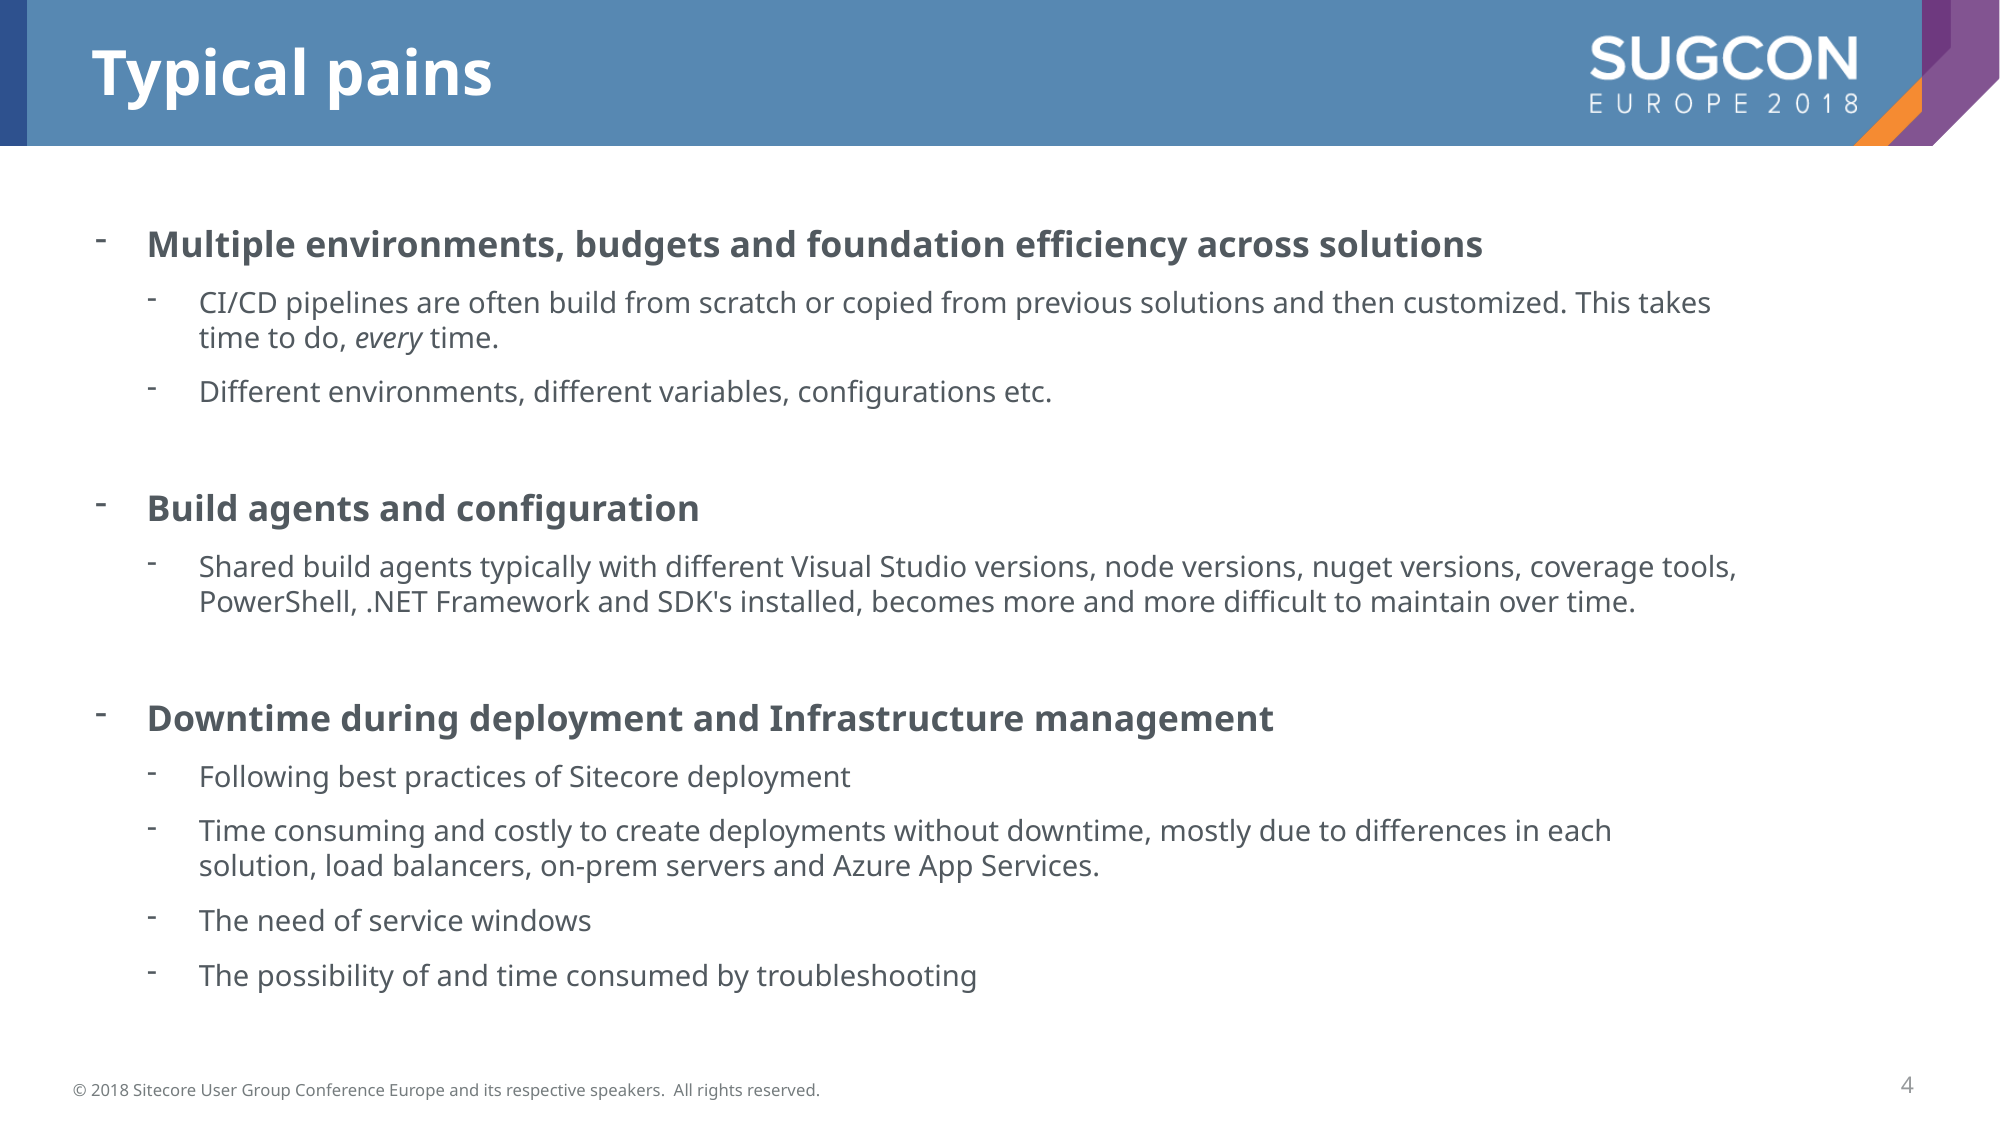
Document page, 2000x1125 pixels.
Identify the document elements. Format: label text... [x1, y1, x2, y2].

list Multiple environments, budgets and foundation efficiency across solutions CI/CD pipelines are often build from scratch or copied from previous solutions and then customized. This takes time to do, every time. Different environments, different variables, configurations etc. Build agents and configuration Shared build agents typically with different Visual Studio versions, node versions, nuget versions, coverage tools, PowerShell, .NET Framework and SDK's installed, becomes more and more difficult to maintain over time. Downtime during deployment and Infrastructure management Following best practices of Sitecore deployment Time consuming and costly to create deployments without downtime, mostly due to differences in each solution, load balancers, on-prem servers and Azure App Services. The need of service windows The possibility of and time consumed by troubleshooting [75, 211, 1760, 1044]
picture [0, 0, 1578, 146]
slide_number 4 [1734, 1065, 1930, 1107]
picture [1857, 0, 2000, 146]
list Typical pains [71, 23, 1580, 130]
